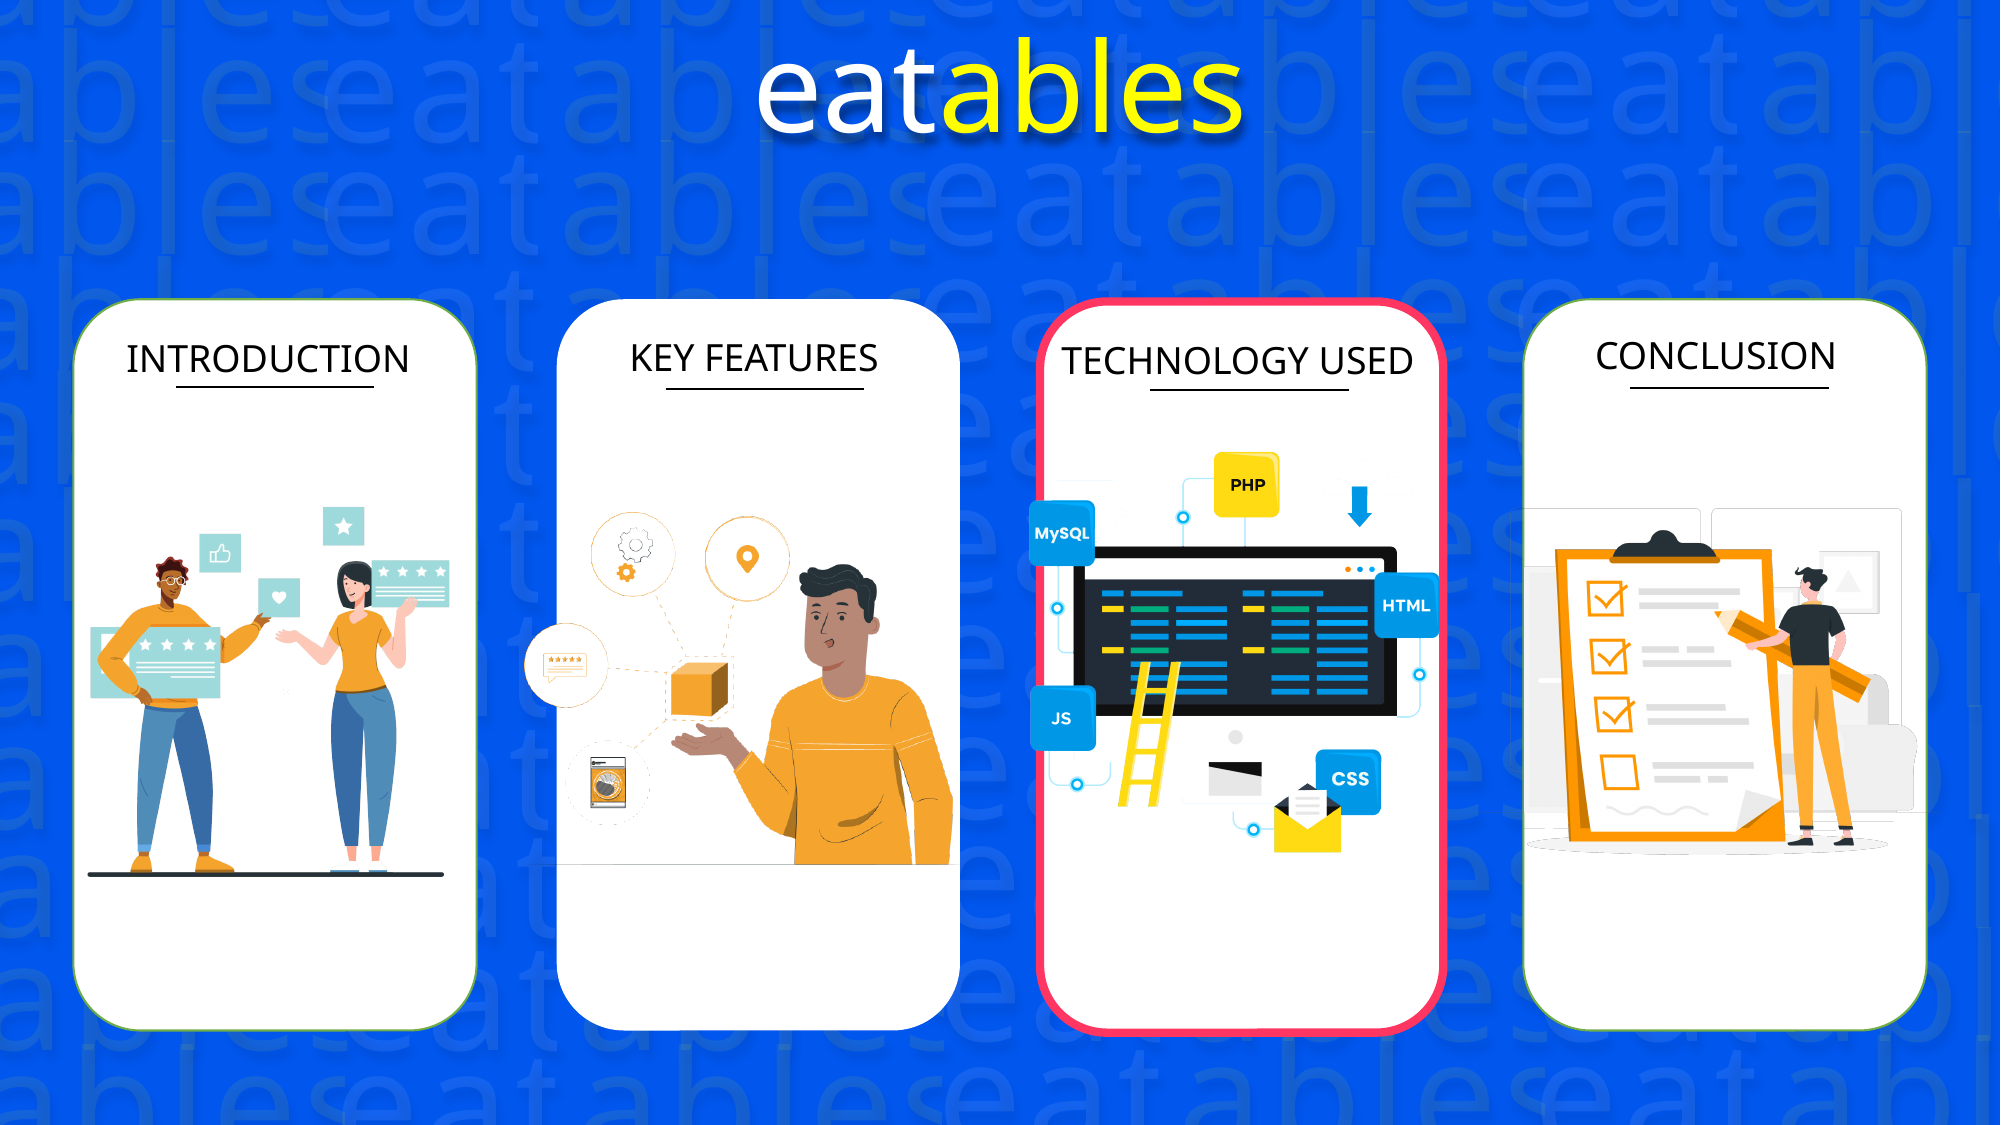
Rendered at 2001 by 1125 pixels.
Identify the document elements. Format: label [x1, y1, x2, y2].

picture [515, 478, 960, 865]
picture [968, 387, 1500, 919]
text_box [1475, 299, 1940, 1031]
text_box [60, 299, 477, 1031]
text_box [0, 0, 2000, 1125]
